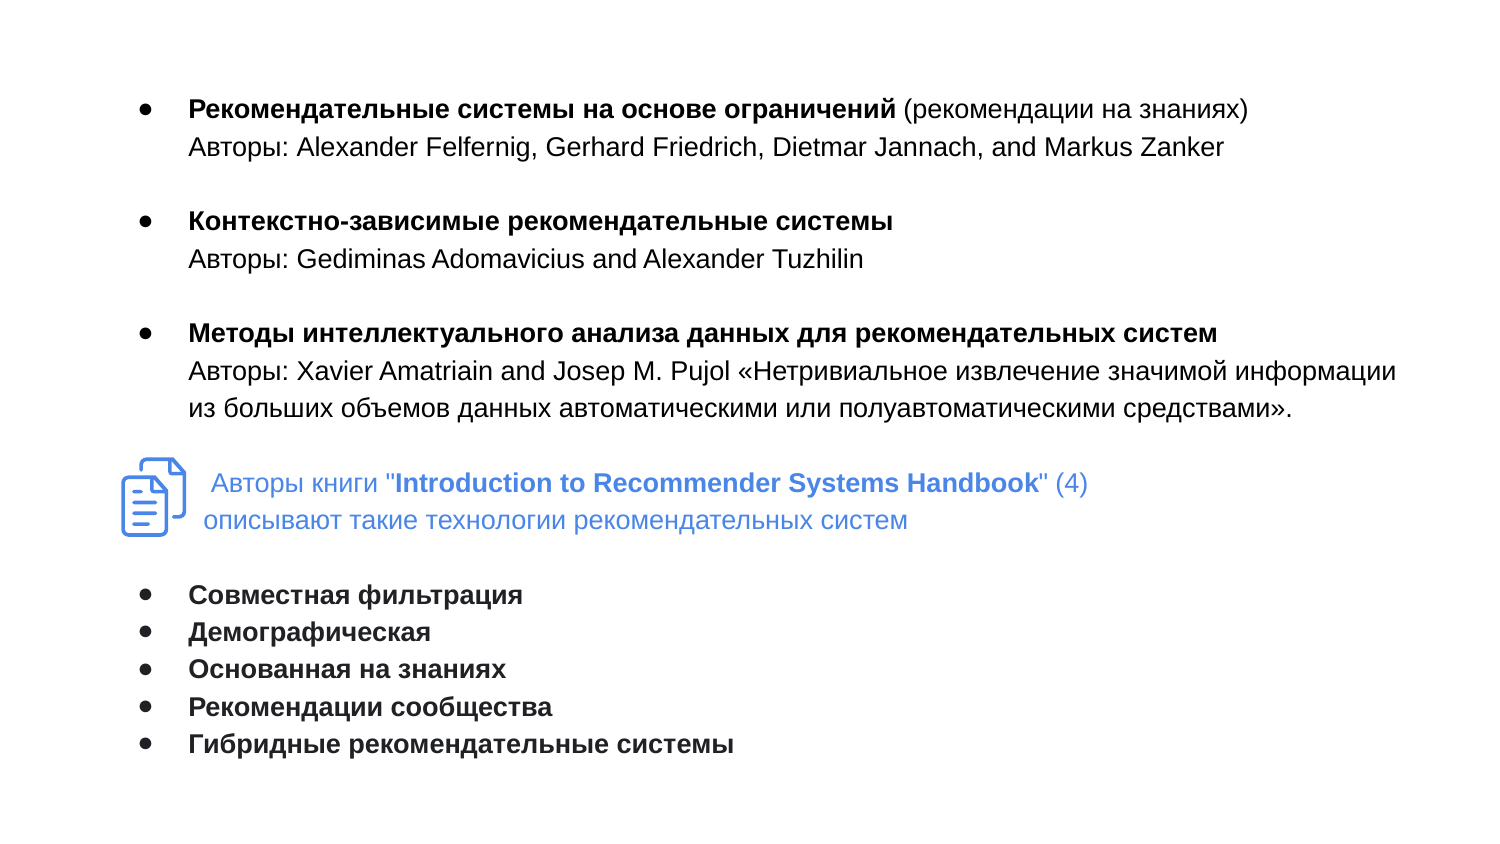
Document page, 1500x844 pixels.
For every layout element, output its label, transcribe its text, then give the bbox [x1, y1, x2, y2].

text_box [139, 457, 187, 519]
text_box [121, 475, 169, 537]
text_box Рекомендательные системы на основе ограничений (рекомендации на знаниях) Авторы: Alexander Felfernig, Gerhard Friedrich, Dietmar Jannach, and Markus Zanker Контекстно-зависимые рекомендательные системы Авторы: Gediminas Adomavicius and Alexander Tuzhilin Методы интеллектуального анализа данных для рекомендательных систем Авторы: Xavier Amatriain and Josep M. Pujol «Нетривиальное извлечение значимой информации из больших объемов данных автоматическими или полуавтоматическими средствами». Авторы книги "Introduction to Recommender Systems Handbook" (4) описывают такие технологии рекомендательных систем Совместная фильтрация Демографическая Основанная на знаниях Рекомендации сообщества Гибридные рекомендательные системы [98, 71, 1438, 774]
